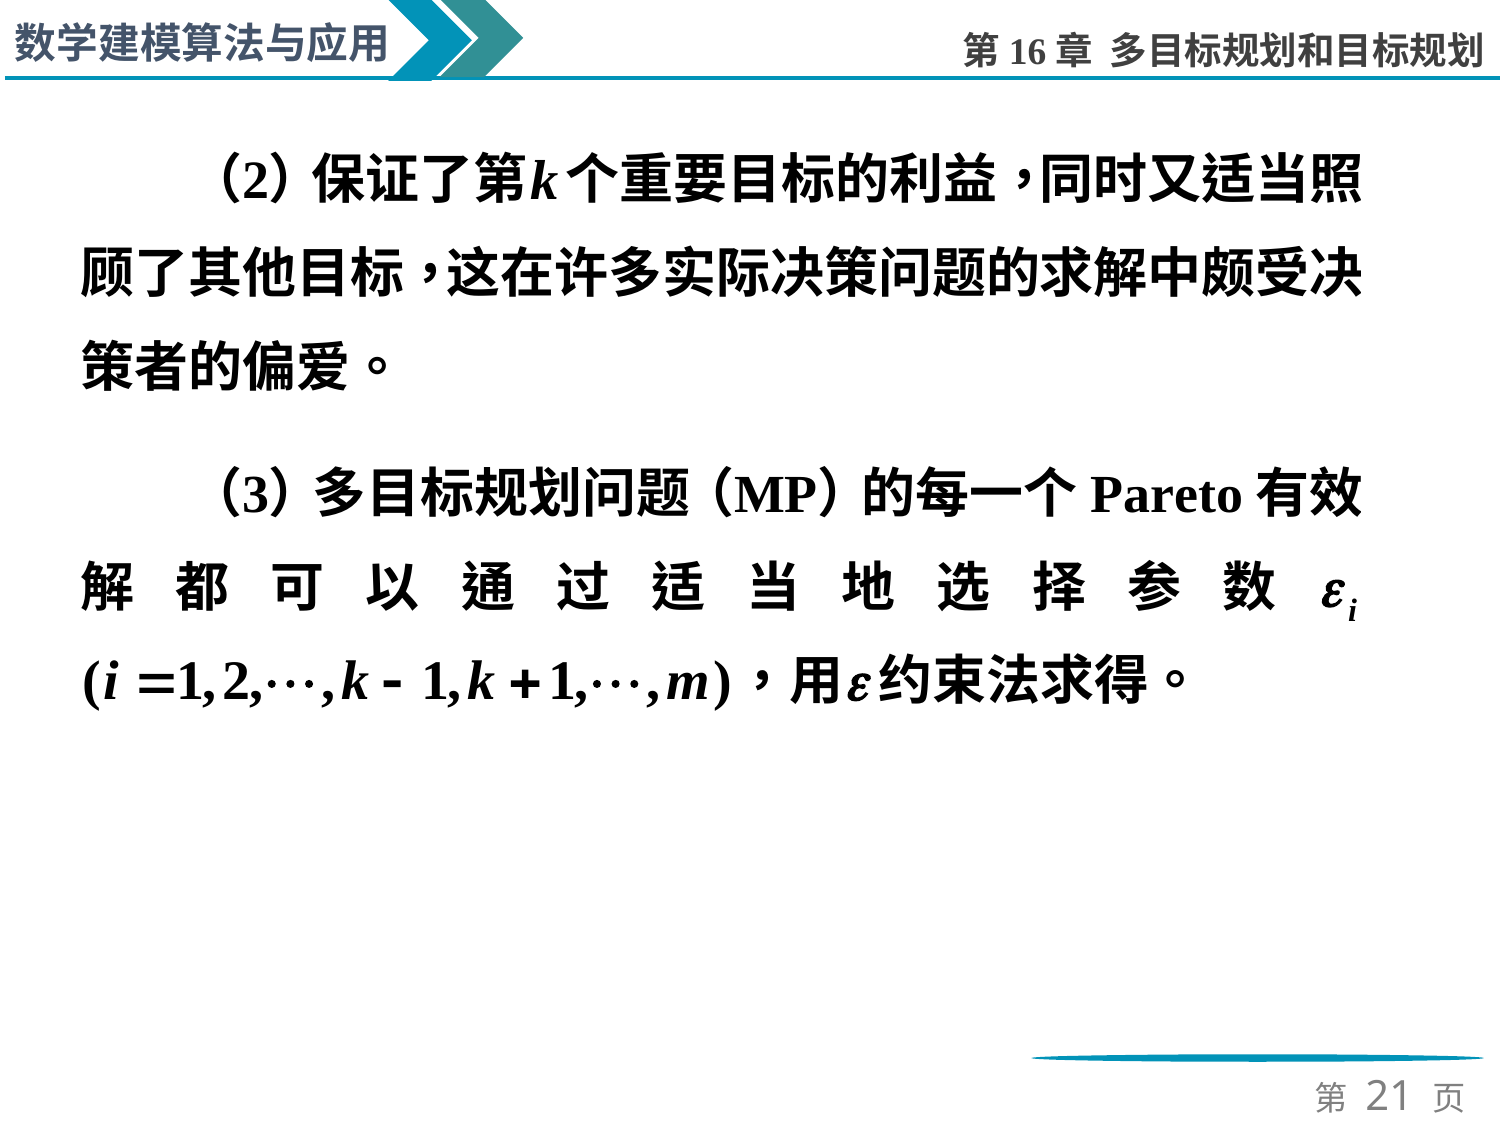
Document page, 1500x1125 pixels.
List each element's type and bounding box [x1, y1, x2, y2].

text_box [80, 143, 1361, 457]
text_box [80, 457, 1361, 861]
